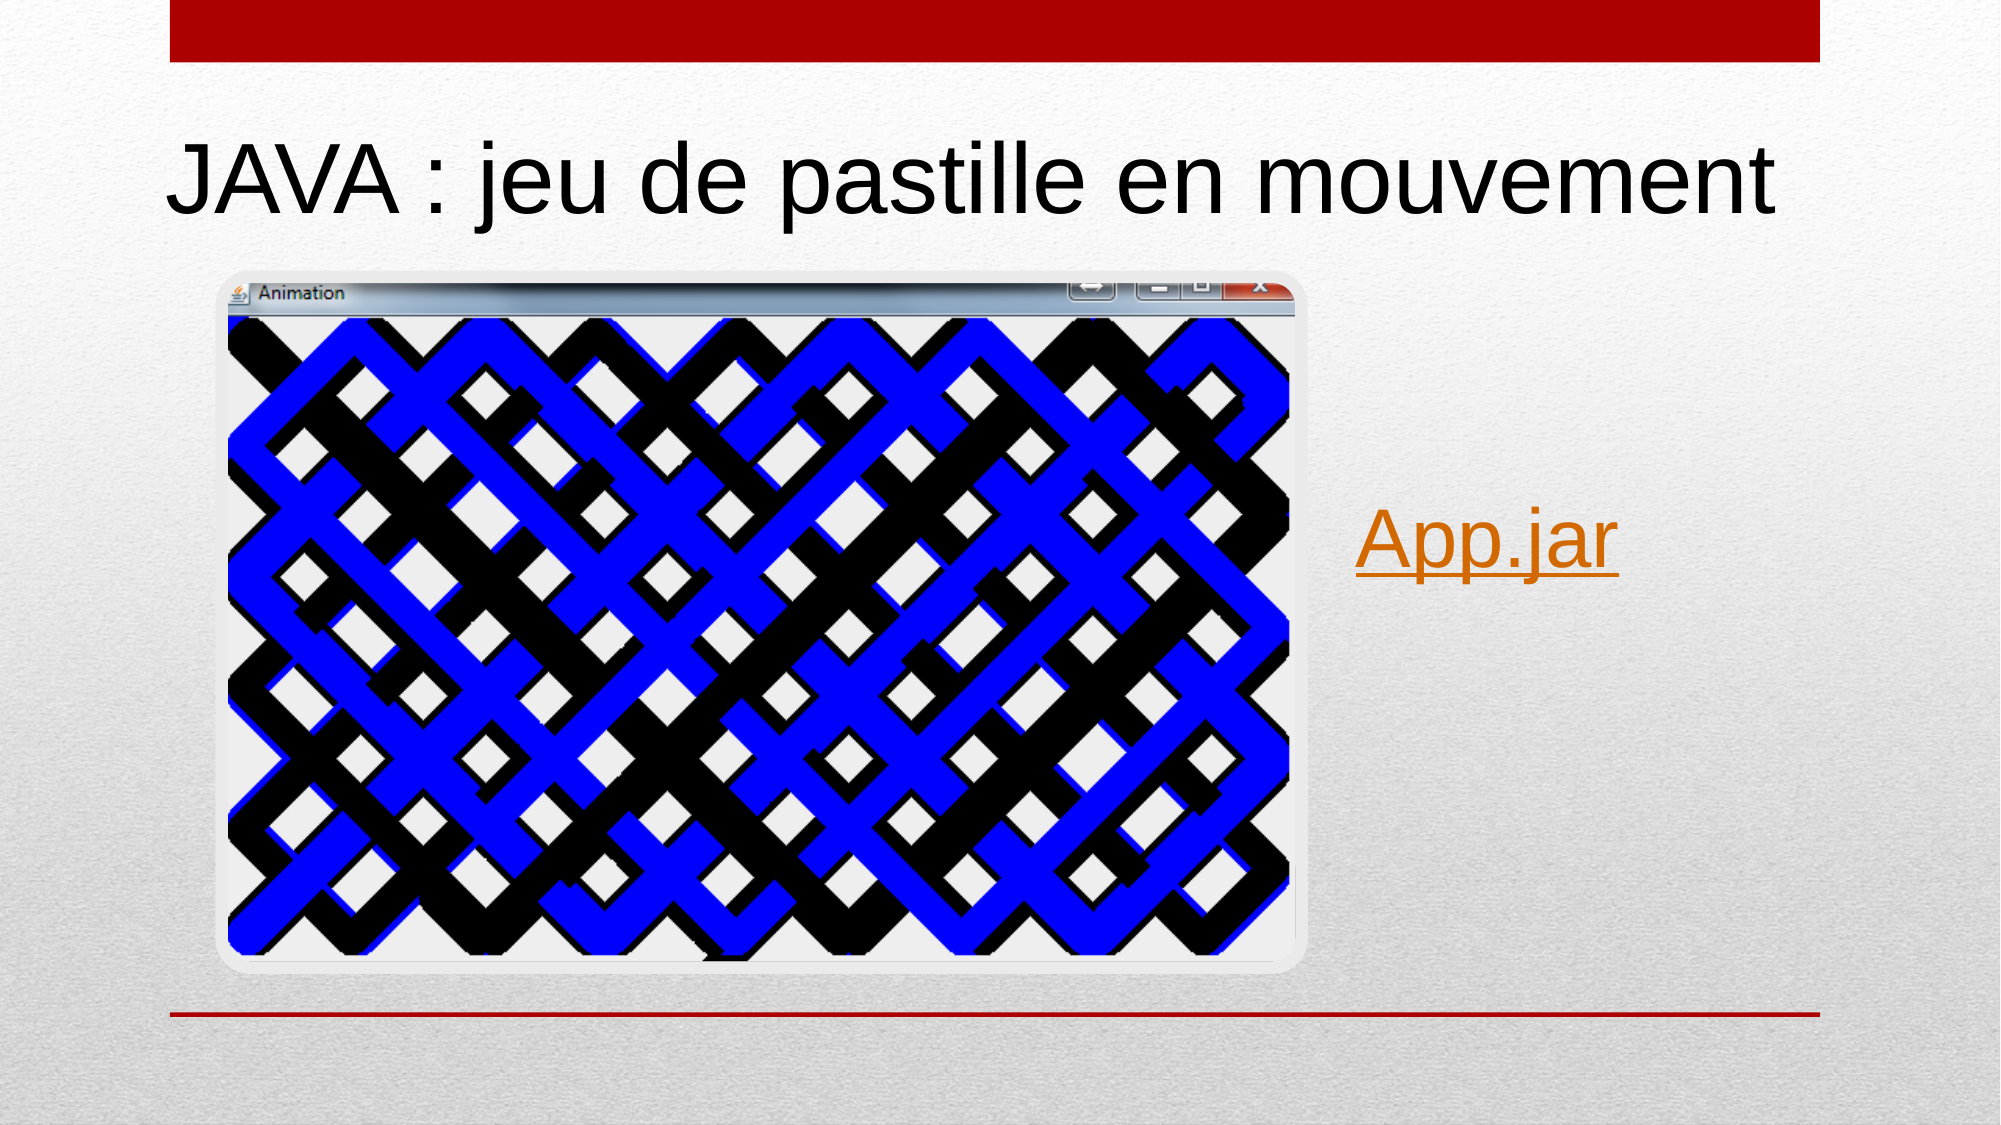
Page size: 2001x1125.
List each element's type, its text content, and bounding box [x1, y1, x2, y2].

list App.jar [1340, 427, 1893, 642]
title JAVA : jeu de pastille en mouvement [150, 71, 1842, 242]
picture [220, 276, 1303, 969]
